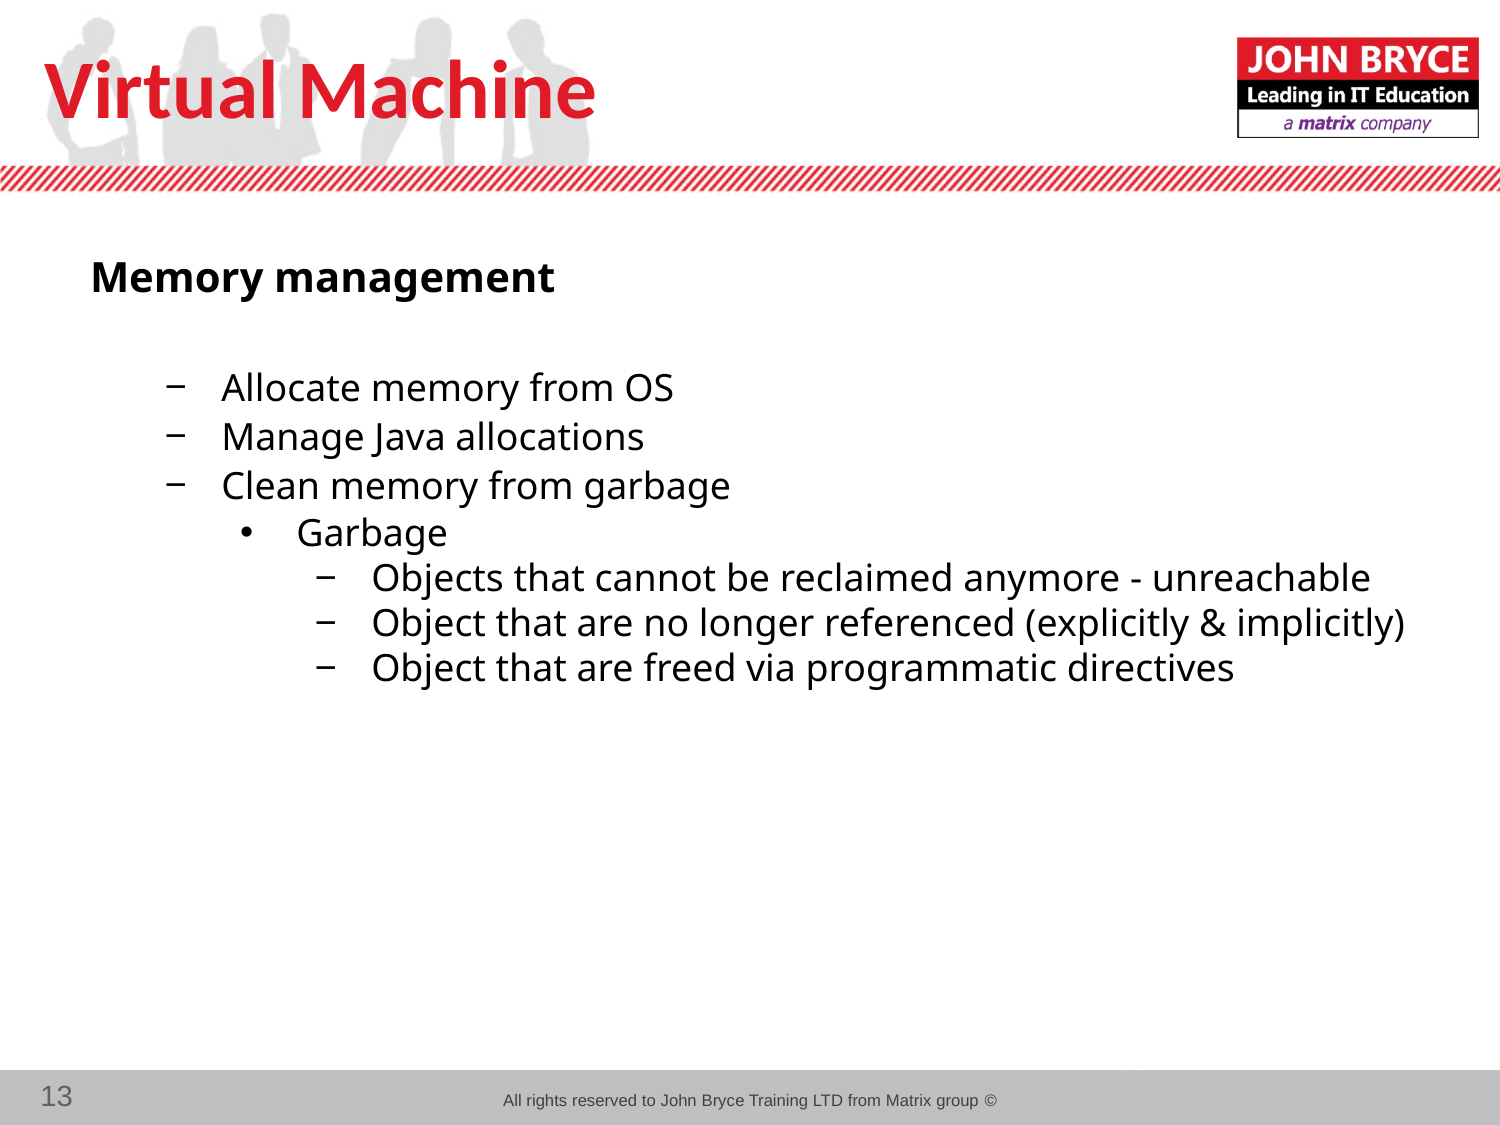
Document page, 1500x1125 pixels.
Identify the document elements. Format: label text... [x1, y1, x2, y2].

title Virtual Machine [29, 21, 1235, 150]
list Memory management Allocate memory from OS Manage Java allocations Clean memory from garbage Garbage Objects that cannot be reclaimed anymore - unreachable Object that are no longer referenced (explicitly & implicitly) Object that are freed via programmatic directives [75, 243, 1425, 1047]
picture [0, 0, 1500, 1070]
